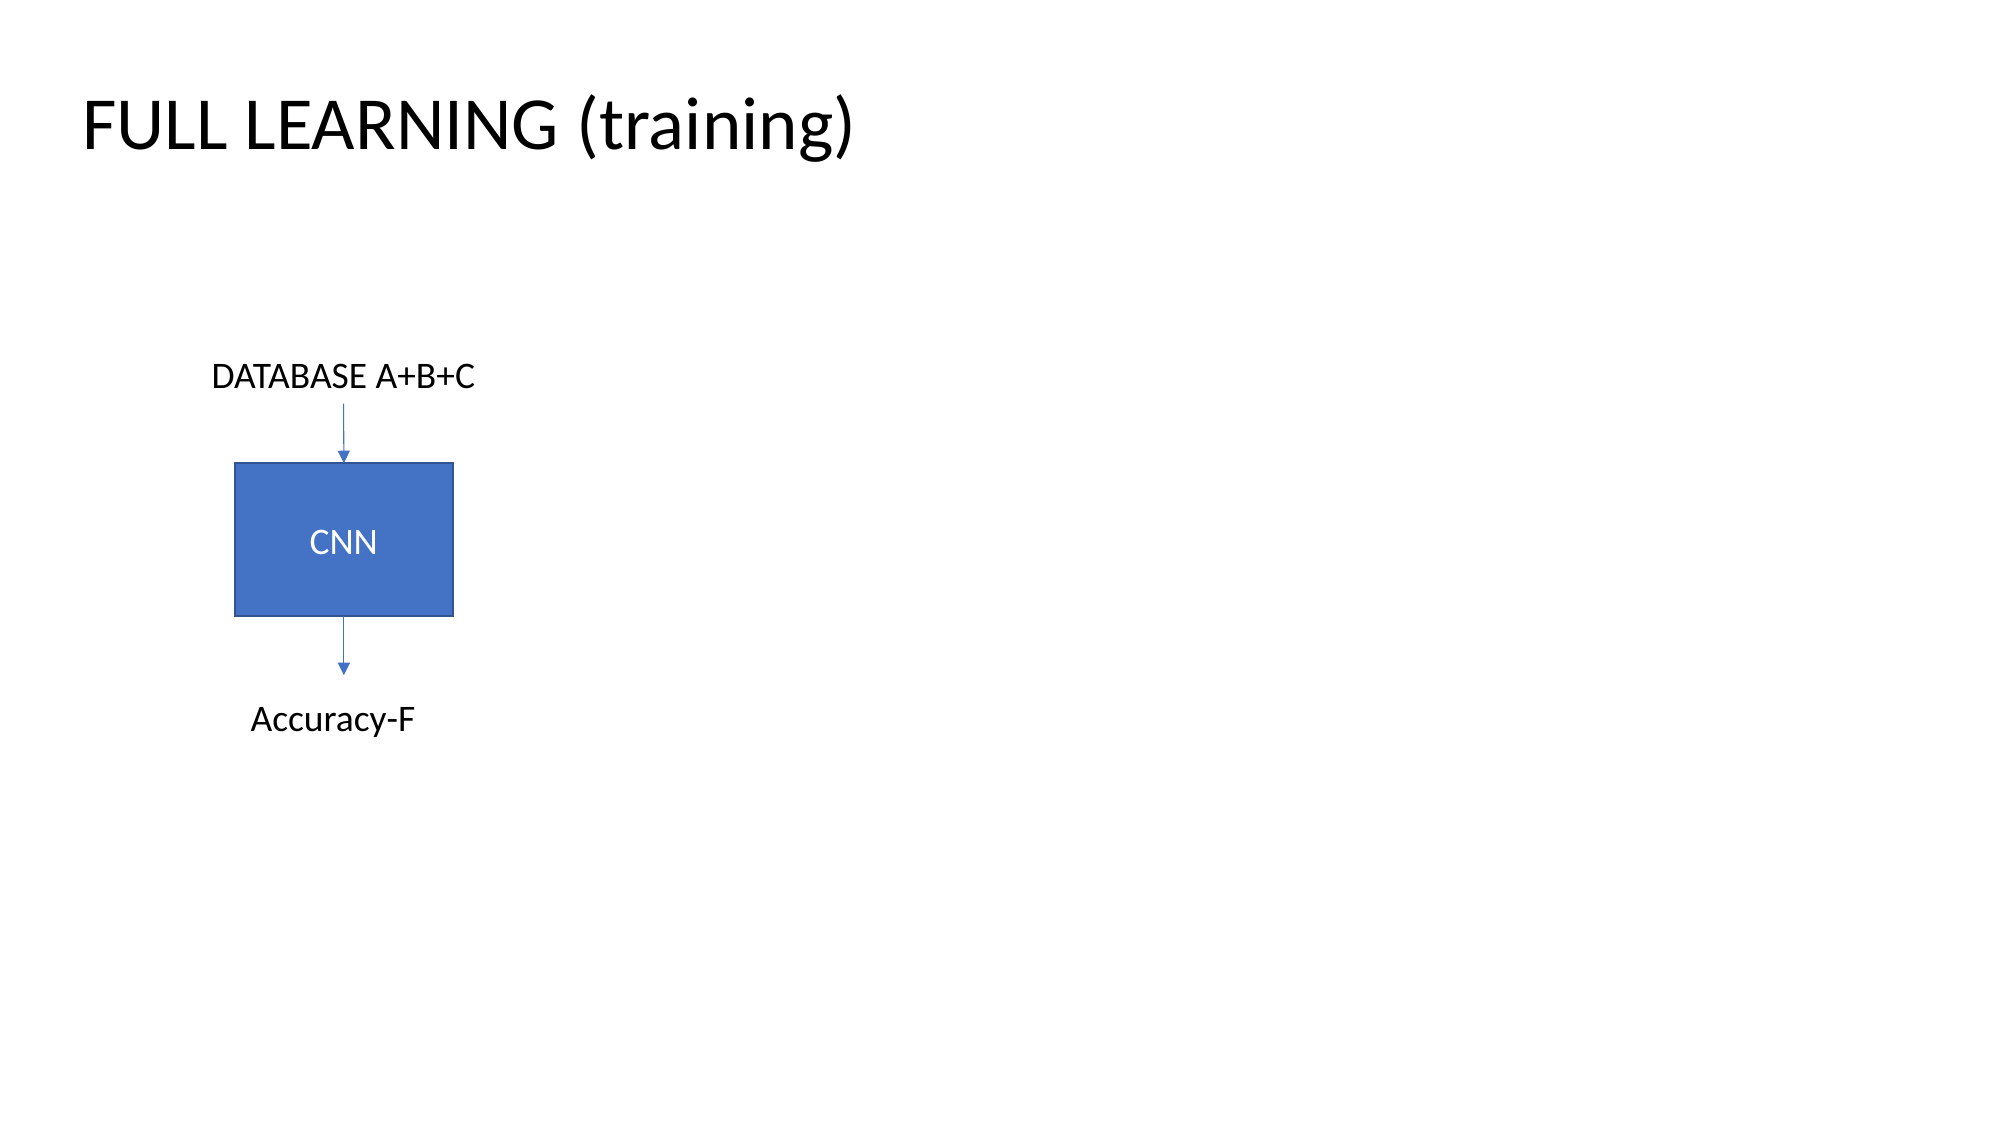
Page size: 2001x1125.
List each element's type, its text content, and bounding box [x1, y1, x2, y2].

text_box CNN [234, 462, 454, 617]
text_box DATABASE A+B+C [196, 343, 491, 404]
text_box FULL LEARNING (training) [67, 67, 872, 172]
text_box Accuracy-F [235, 686, 431, 747]
